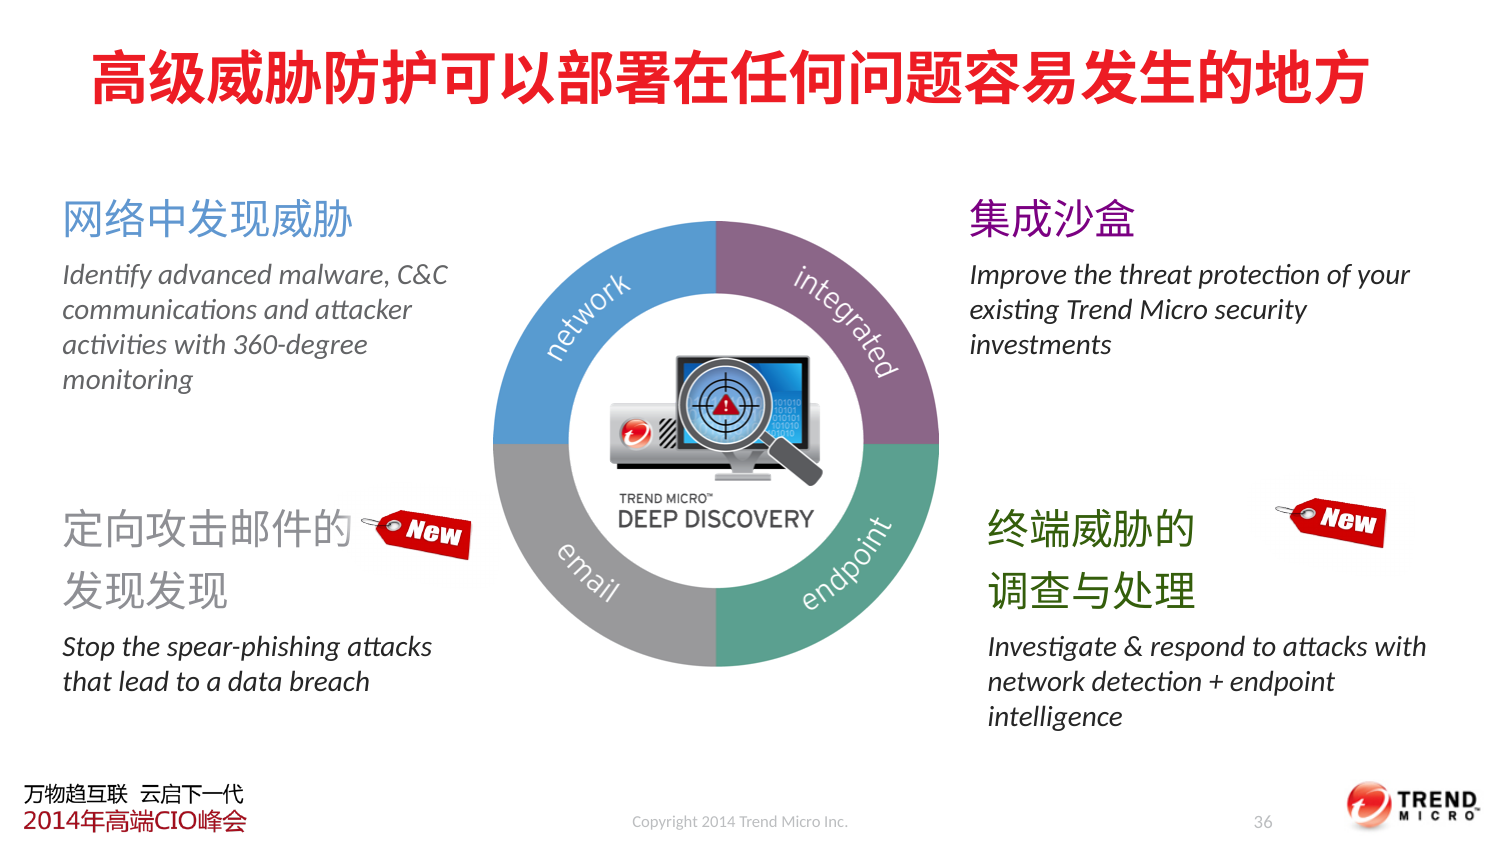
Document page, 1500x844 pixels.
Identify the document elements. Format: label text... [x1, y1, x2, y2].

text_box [972, 465, 1474, 743]
slide_number 36 [1238, 798, 1307, 844]
picture [14, 776, 253, 840]
text_box 网络中发现威胁 Identify advanced malware, C&C communications and attacker activities with 360-degree monitoring [47, 185, 555, 403]
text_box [47, 477, 495, 708]
footer Copyright 2014 Trend Micro Inc. [334, 798, 1166, 844]
text_box 集成沙盒 Improve the threat protection of your existing Trend Micro security investments [954, 185, 1455, 368]
picture [1344, 779, 1484, 836]
picture [493, 221, 940, 675]
title 高级威胁防护可以部署在任何问题容易发生的地方 [75, 33, 1409, 119]
